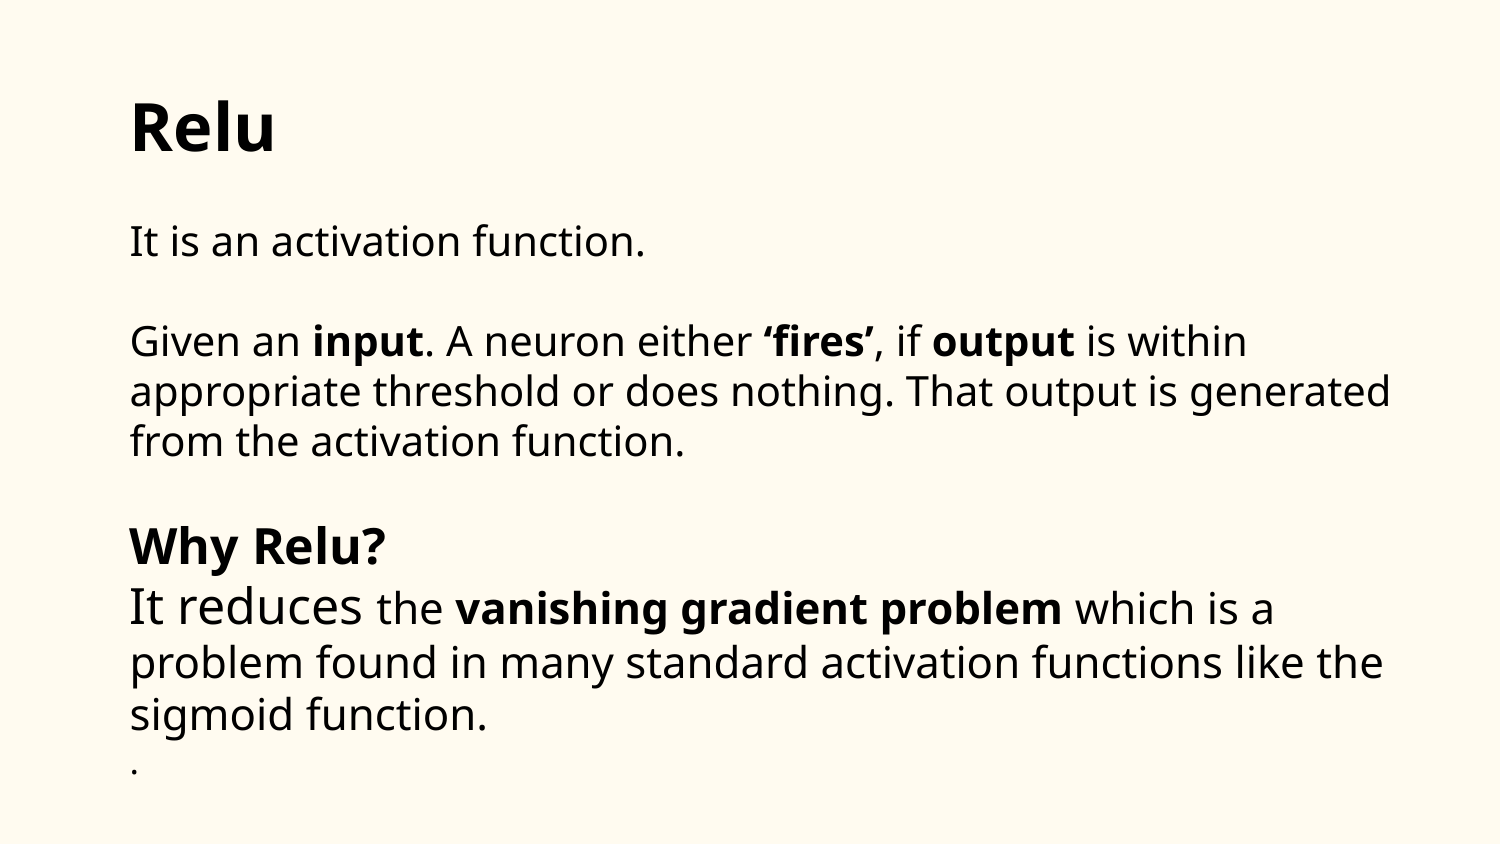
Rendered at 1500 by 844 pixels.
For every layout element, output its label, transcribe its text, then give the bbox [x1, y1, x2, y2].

text_box Relu It is an activation function. Given an input. A neuron either ‘fires’, if output is within appropriate threshold or does nothing. That output is generated from the activation function. Why Relu? It reduces the vanishing gradient problem which is a problem found in many standard activation functions like the sigmoid function. . [114, 69, 1420, 798]
